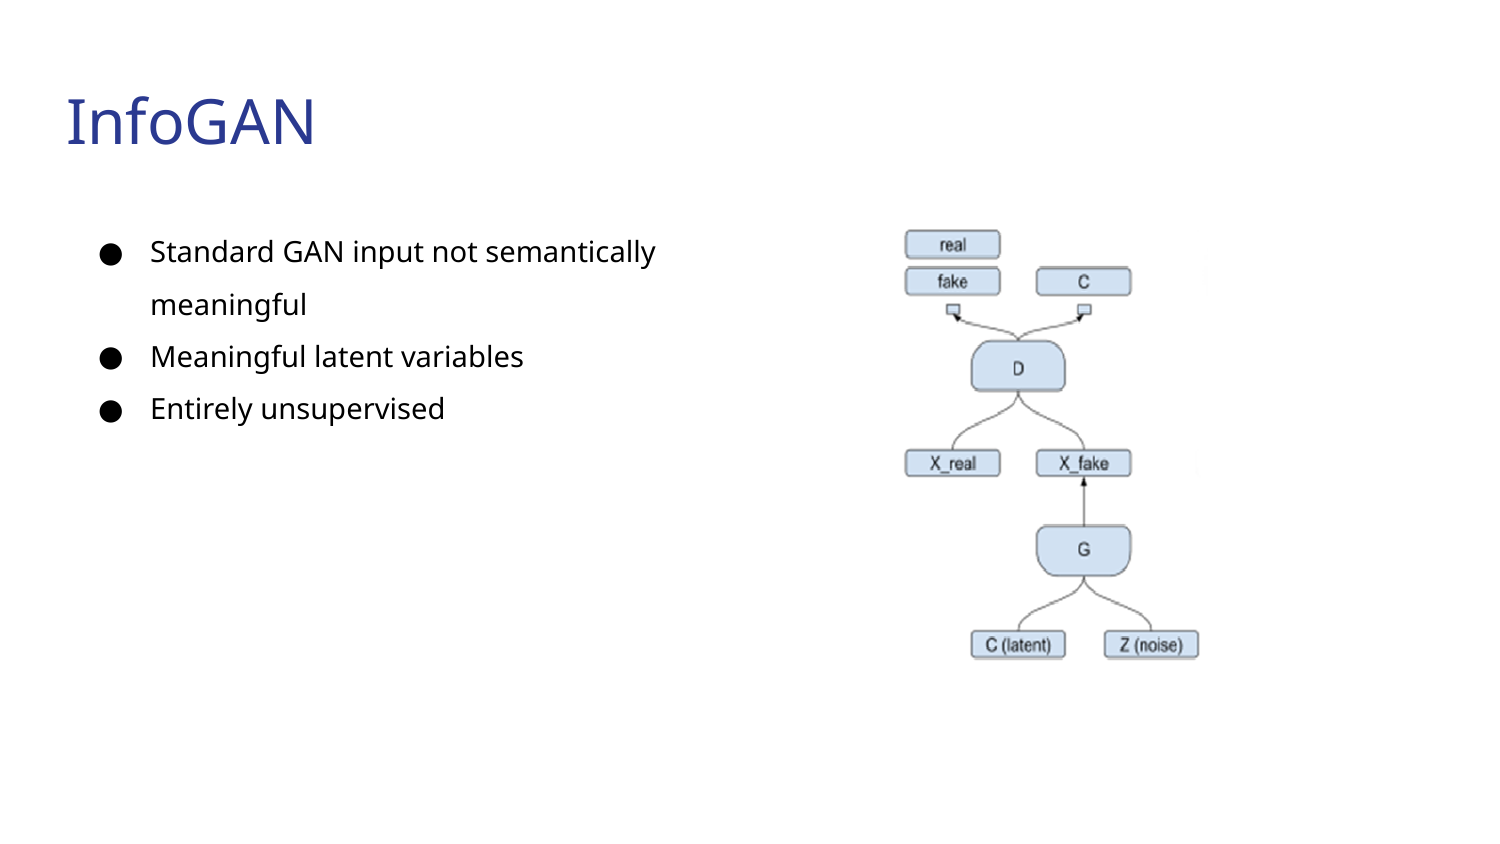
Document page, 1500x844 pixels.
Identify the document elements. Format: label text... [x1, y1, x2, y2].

title InfoGAN [51, 67, 1449, 167]
list Standard GAN input not semantically meaningful Meaningful latent variables Entirely unsupervised [60, 200, 717, 749]
picture [901, 223, 1208, 671]
